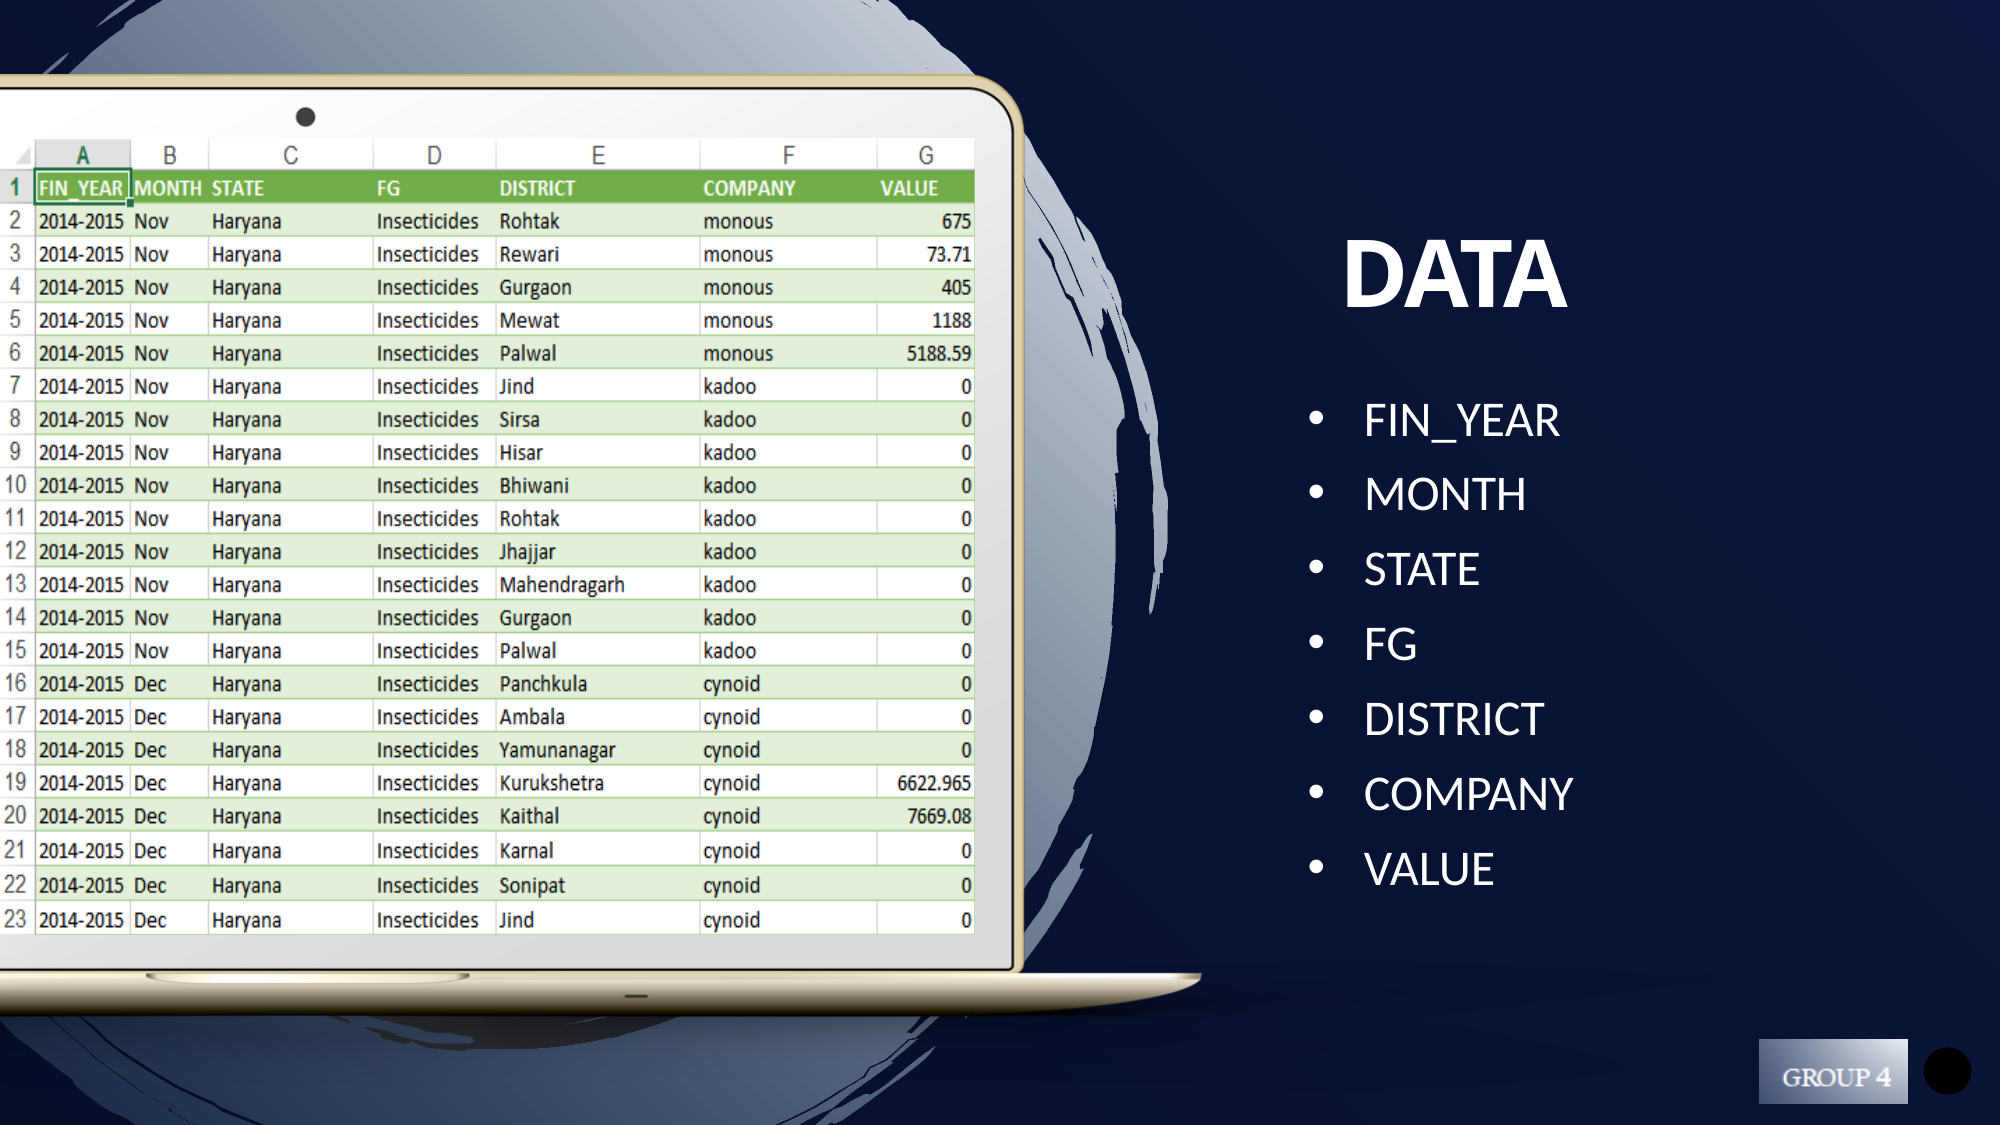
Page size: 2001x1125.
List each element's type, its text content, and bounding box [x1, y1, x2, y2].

picture [1758, 1039, 1909, 1104]
picture [0, 74, 1757, 1092]
slide_number [1923, 1047, 1972, 1095]
subtitle FIN_YEAR MONTH STATE FG DISTRICT COMPANY VALUE [1307, 392, 2000, 823]
title DATA [1229, 200, 1876, 542]
